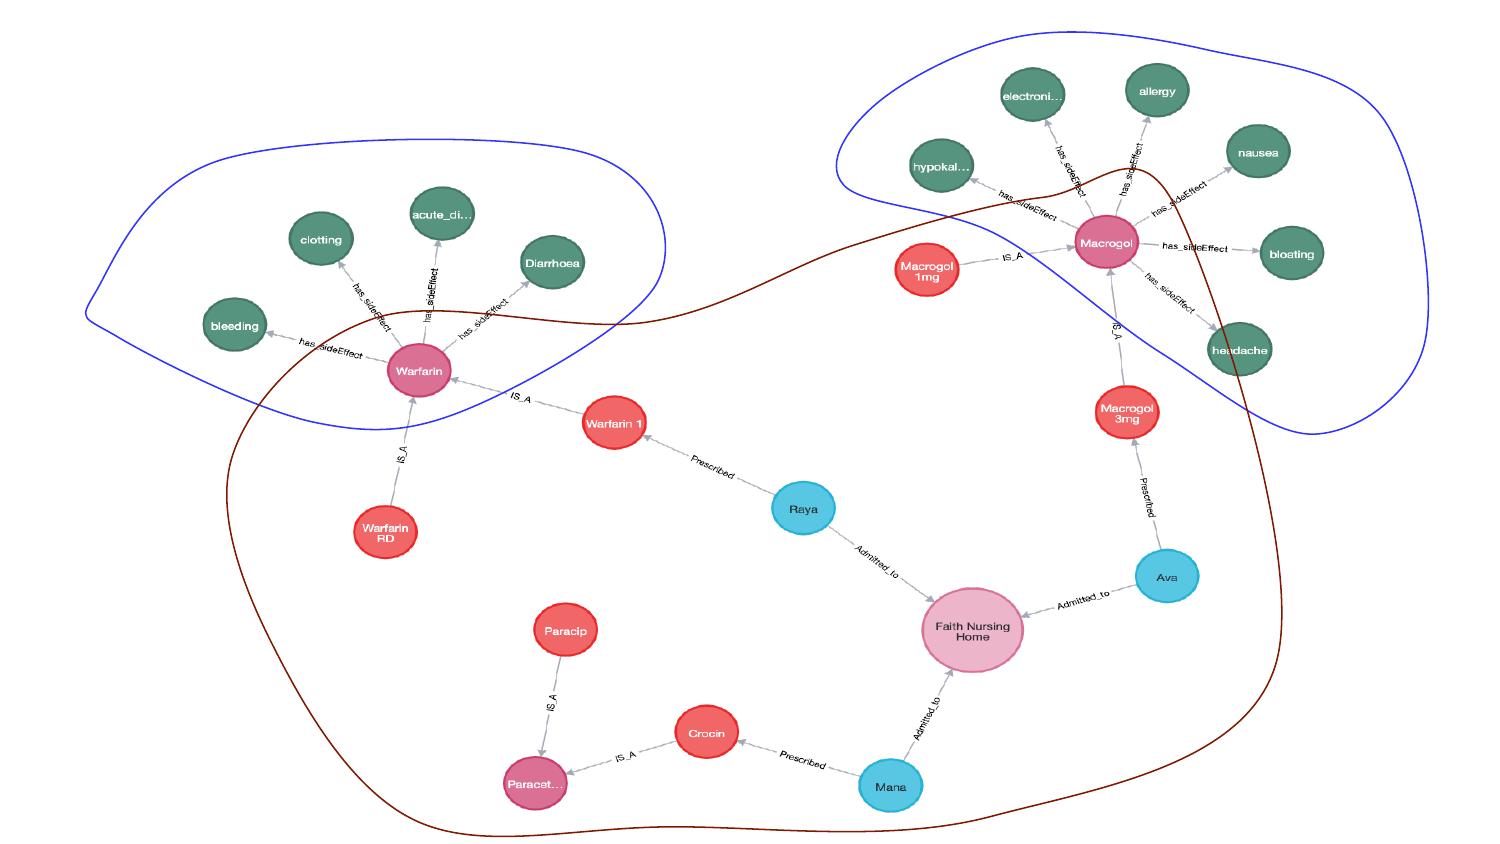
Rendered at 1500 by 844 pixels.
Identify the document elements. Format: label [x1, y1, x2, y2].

picture [198, 0, 1328, 844]
text_box [1333, 80, 1429, 432]
text_box [85, 171, 193, 377]
